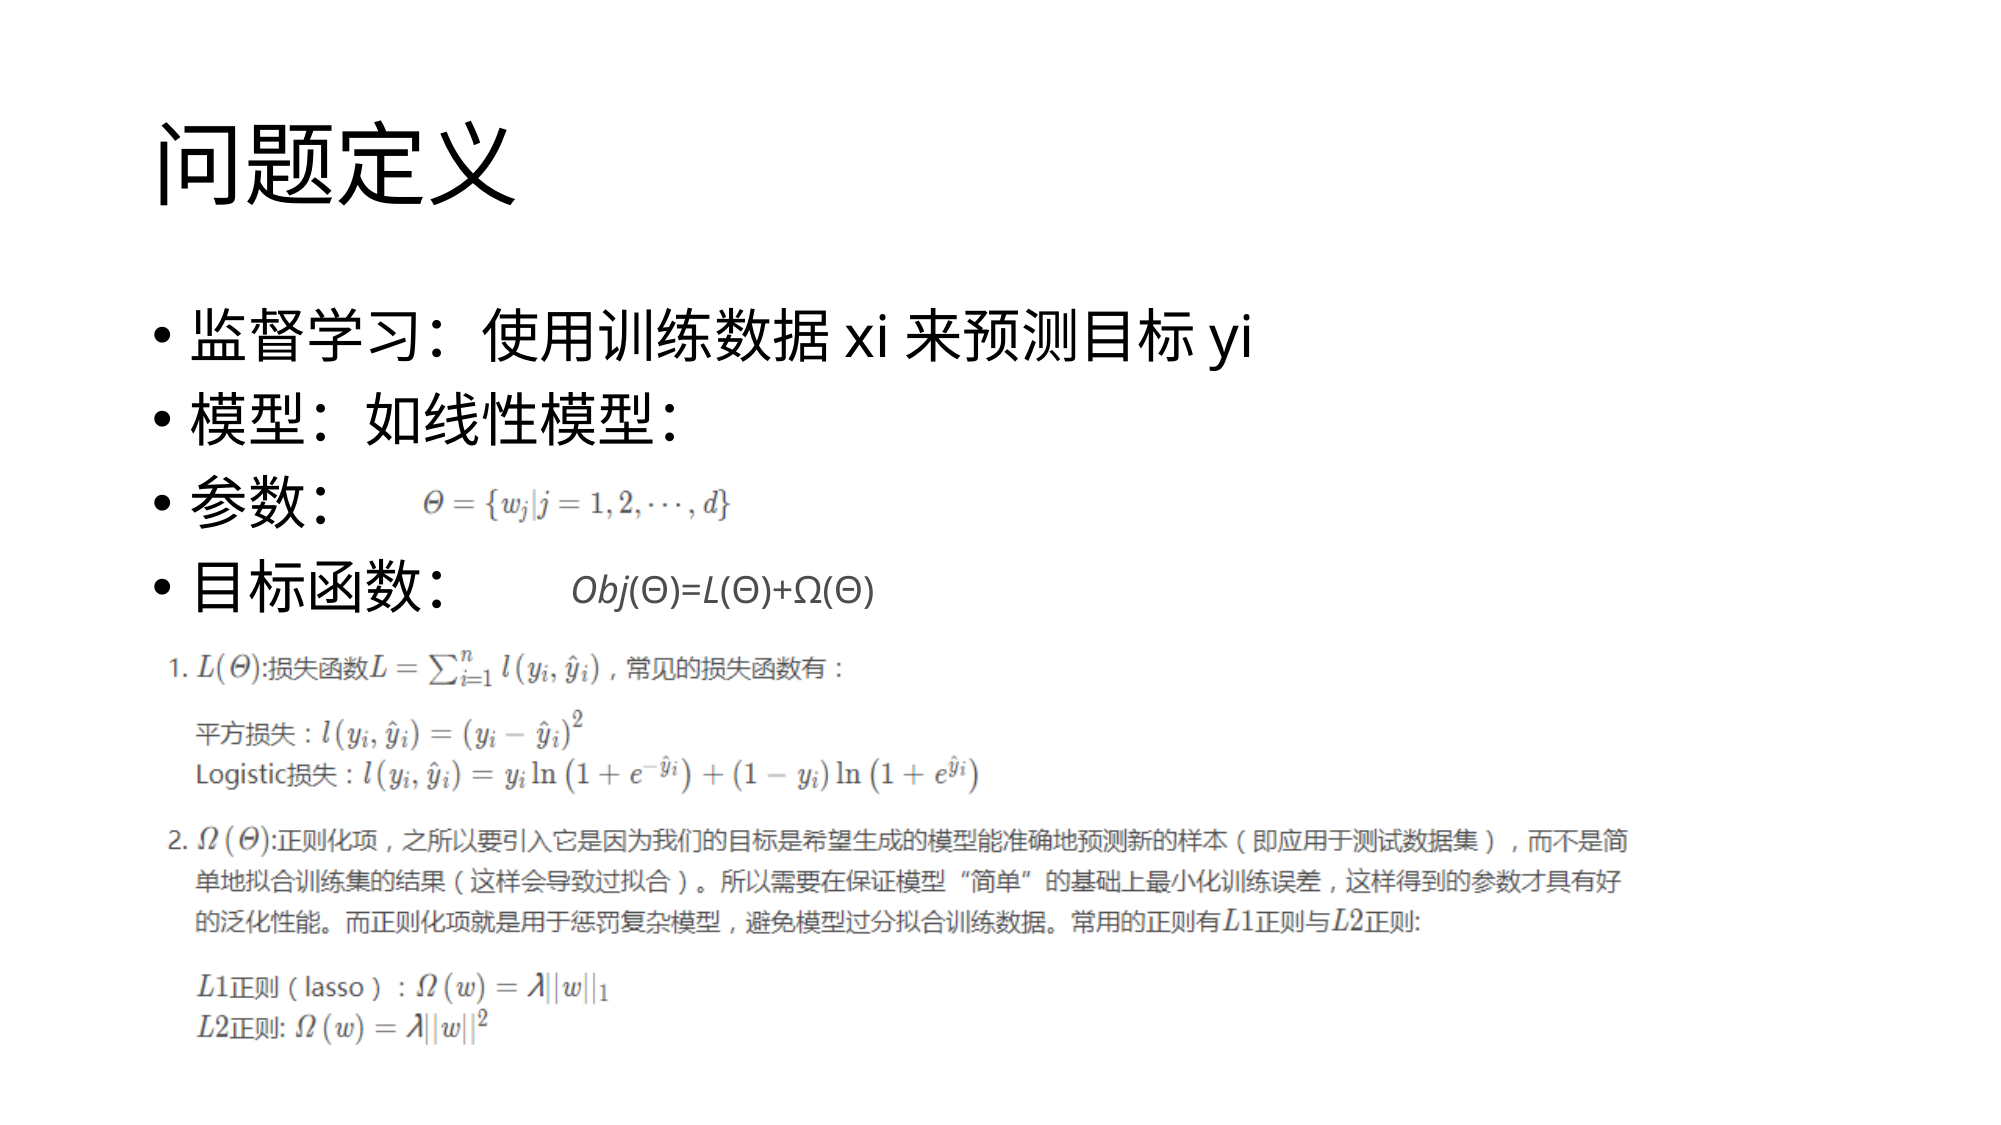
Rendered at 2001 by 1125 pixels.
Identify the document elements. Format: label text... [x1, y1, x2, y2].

title 问题定义 [137, 59, 1863, 278]
picture [137, 638, 1655, 1056]
text_box Obj(Θ)=L(Θ)+Ω(Θ) [555, 558, 890, 618]
picture [387, 464, 771, 537]
